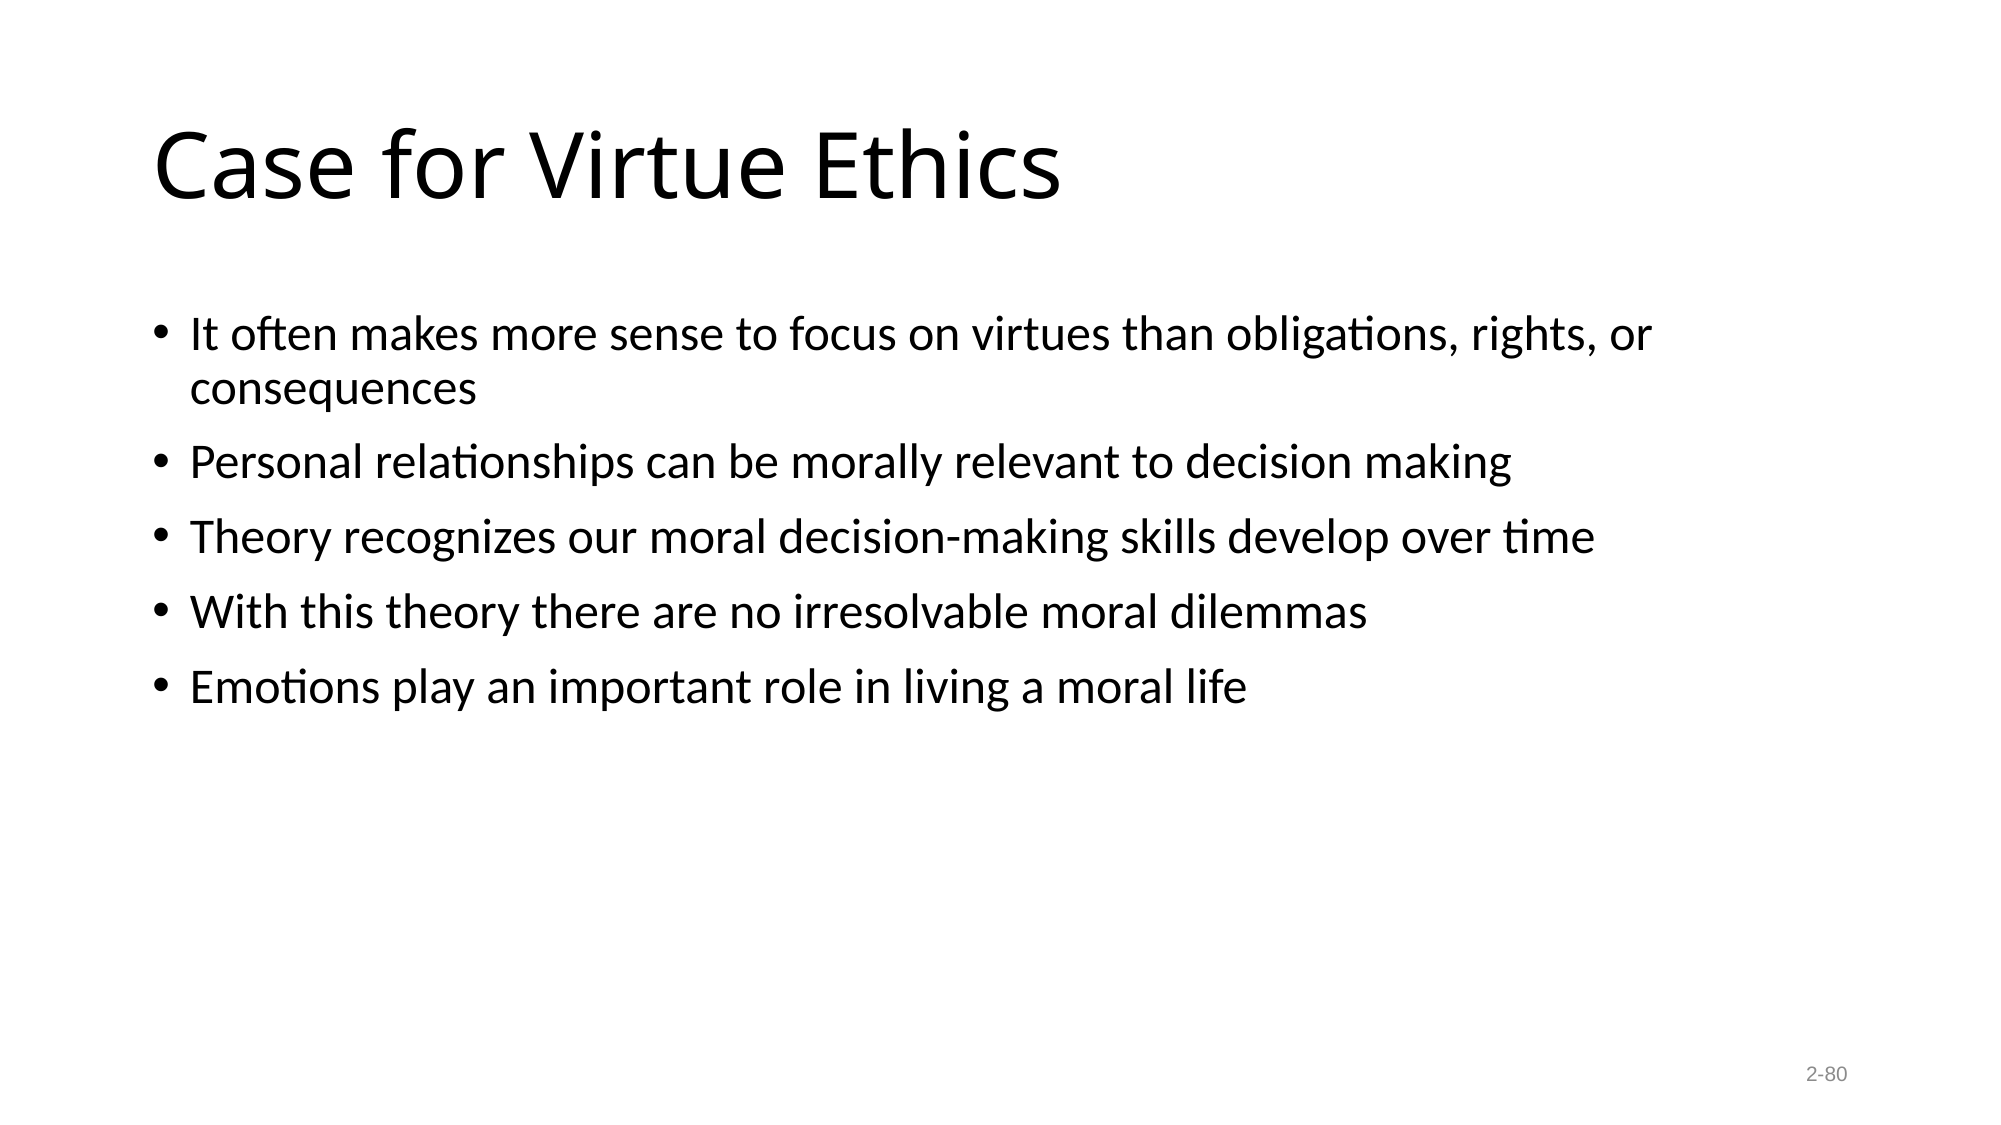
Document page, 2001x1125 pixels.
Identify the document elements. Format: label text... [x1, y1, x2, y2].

slide_number 2-80 [1412, 1042, 1863, 1103]
title Case for Virtue Ethics [137, 59, 1863, 278]
list It often makes more sense to focus on virtues than obligations, rights, or consequences Personal relationships can be morally relevant to decision making Theory recognizes our moral decision-making skills develop over time With this theory there are no irresolvable moral dilemmas Emotions play an important role in living a moral life [137, 299, 1863, 1014]
